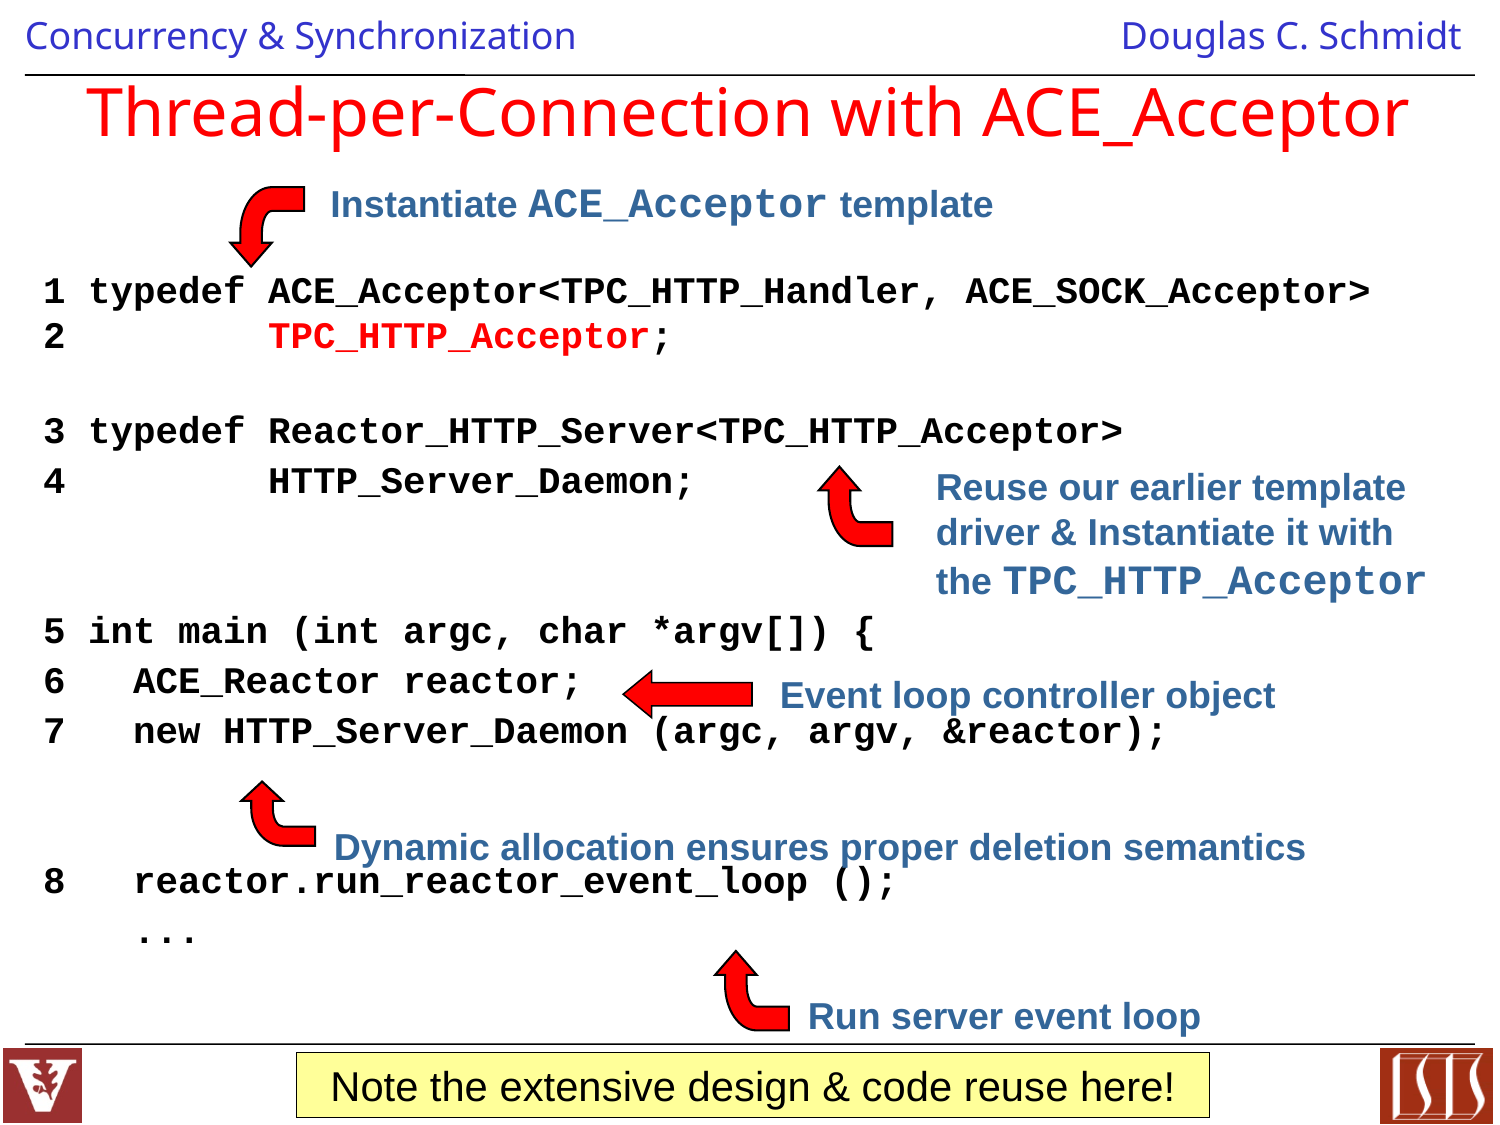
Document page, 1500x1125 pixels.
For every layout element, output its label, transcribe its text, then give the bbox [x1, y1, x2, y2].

text_box [241, 781, 316, 846]
text_box Note the extensive design & code reuse here! [296, 1052, 1210, 1118]
text_box 1 typedef ACE_Acceptor<TPC_HTTP_Handler, ACE_SOCK_Acceptor> 2 TPC_HTTP_Acceptor; 3 typedef Reactor_HTTP_Server<TPC_HTTP_Acceptor> 4 HTTP_Server_Daemon; 5 int main (int argc, char *argv[]) { 6 ACE_Reactor reactor; 7 new HTTP_Server_Daemon (argc, argv, &reactor); 8 reactor.run_reactor_event_loop (); ... [5, 258, 1408, 959]
text_box [623, 670, 753, 718]
text_box Run server event loop [793, 985, 1278, 1045]
text_box Reuse our earlier template driver & Instantiate it with the TPC_HTTP_Acceptor [921, 455, 1492, 610]
text_box Event loop controller object [765, 663, 1325, 724]
title Thread-per-Connection with ACE_Acceptor [21, 41, 1477, 193]
text_box Instantiate ACE_Acceptor template [315, 168, 1127, 234]
picture [1380, 1048, 1493, 1124]
text_box [715, 950, 789, 1031]
text_box Dynamic allocation ensures proper deletion semantics [319, 815, 1325, 876]
text_box [818, 466, 893, 547]
picture [3, 1048, 82, 1123]
text_box [230, 187, 305, 267]
